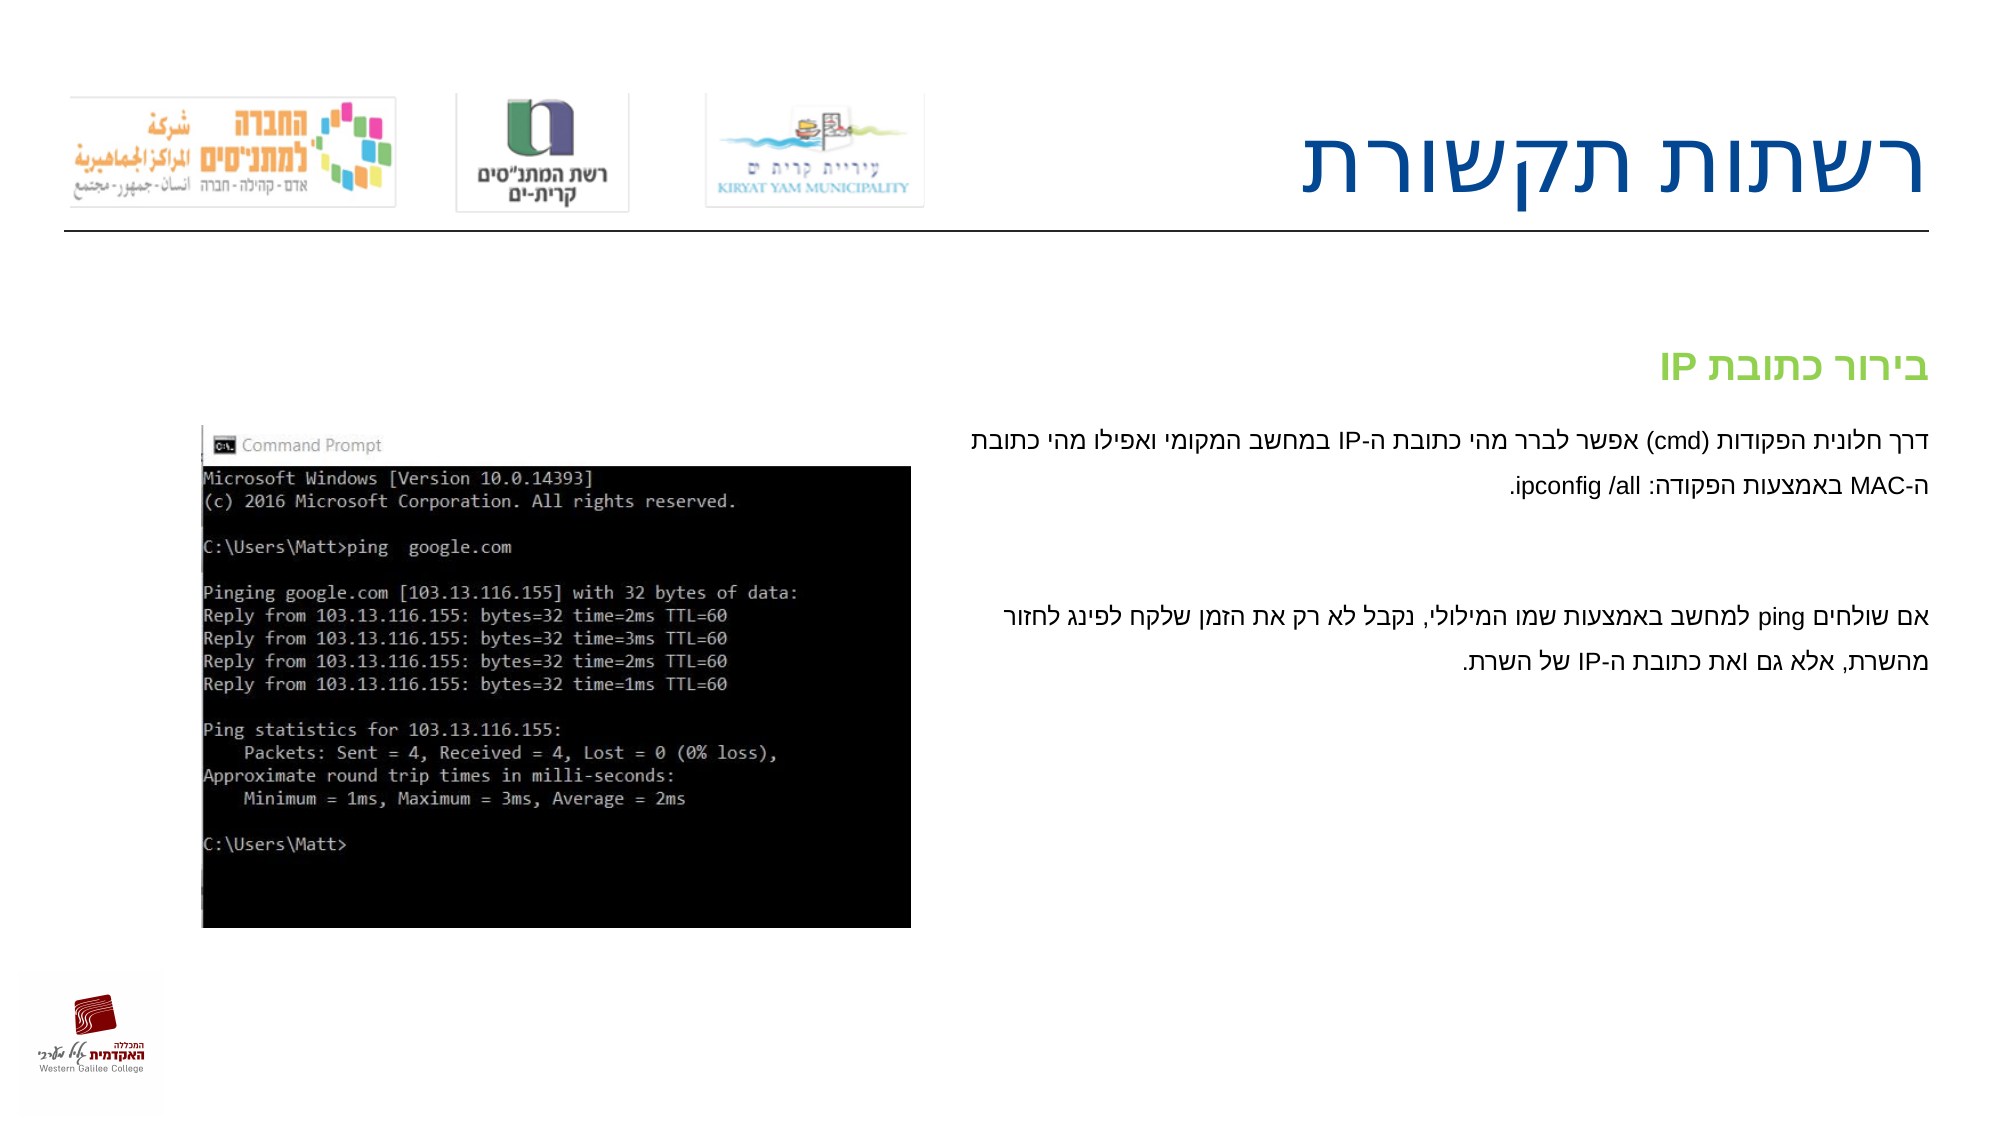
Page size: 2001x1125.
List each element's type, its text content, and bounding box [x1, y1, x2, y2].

title רשתות תקשורת [64, 55, 1930, 221]
picture [70, 93, 925, 213]
picture [18, 970, 164, 1116]
text_box בירור כתובת IP דרך חלונית הפקודות (cmd) אפשר לברר מהי כתובת ה-IP במחשב המקומי ואפילו מהי כתובת ה-MAC באמצעות הפקודה: ipconfig /all. אם שולחים ping למחשב באמצעות שמו המילולי, נקבל לא רק את הזמן שלקח לפינג לחזור מהשרת, אלא גם Iאת כתובת ה-IP של השרת. [924, 309, 1930, 1043]
picture [201, 425, 911, 928]
